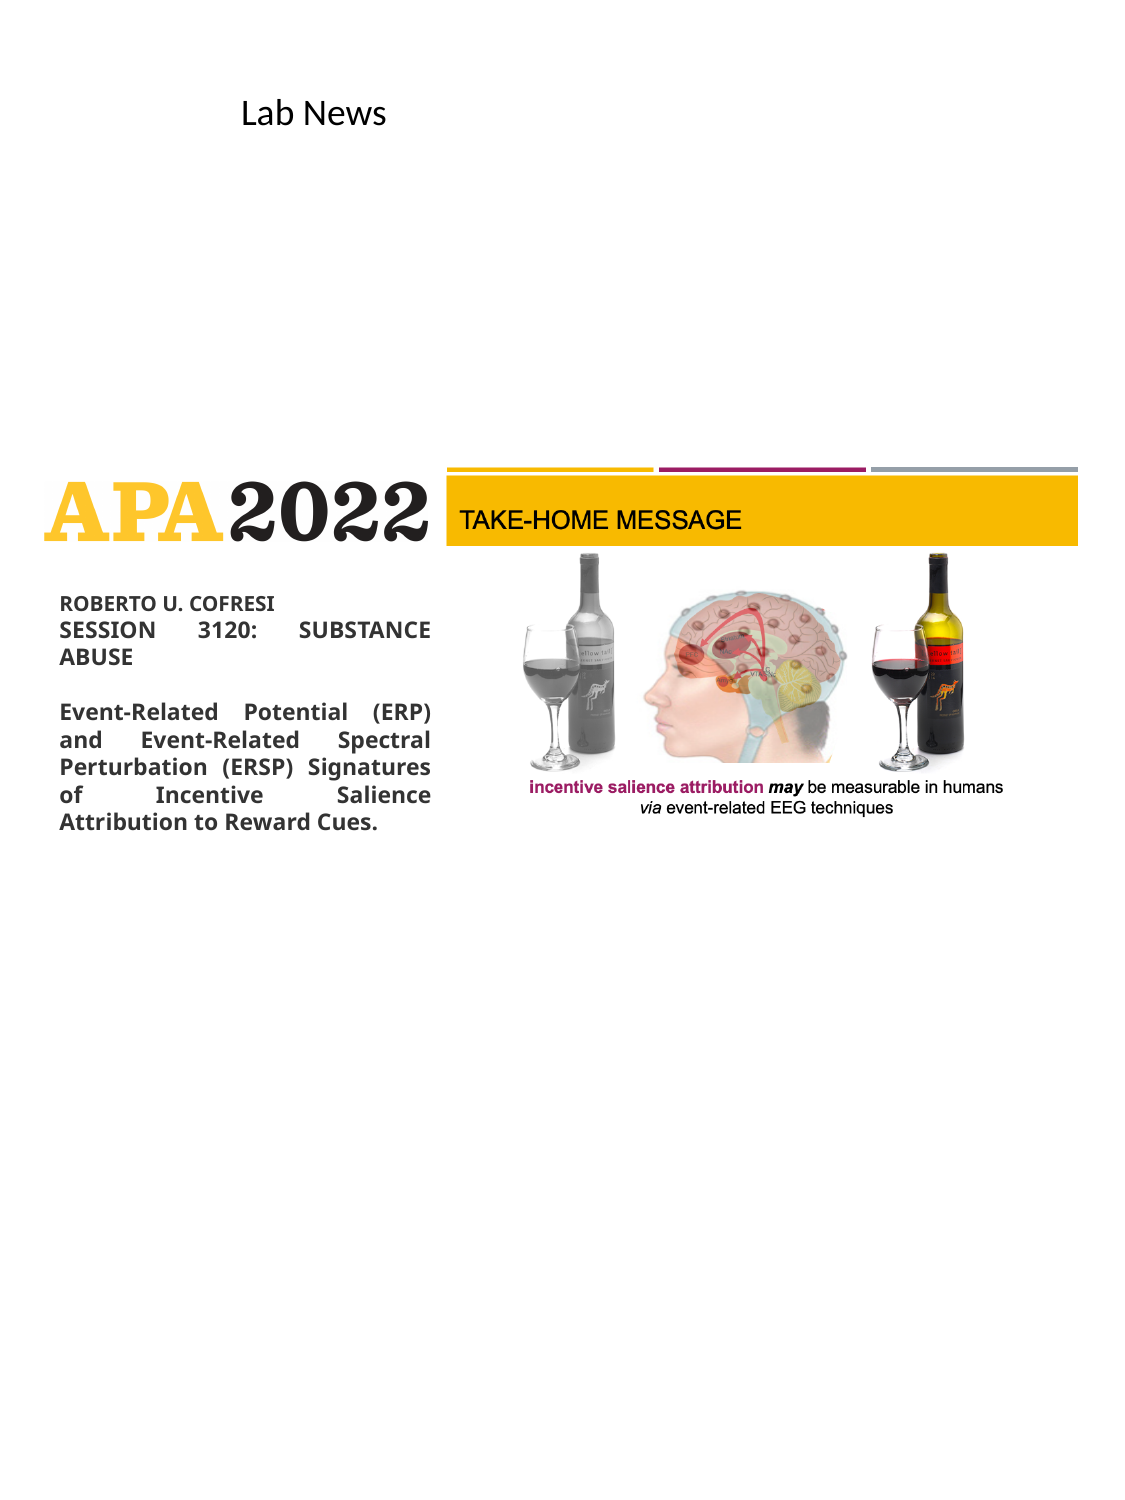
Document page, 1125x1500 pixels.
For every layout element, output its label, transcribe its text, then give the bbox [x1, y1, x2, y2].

text_box Lab News [226, 80, 953, 141]
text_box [44, 441, 1082, 871]
